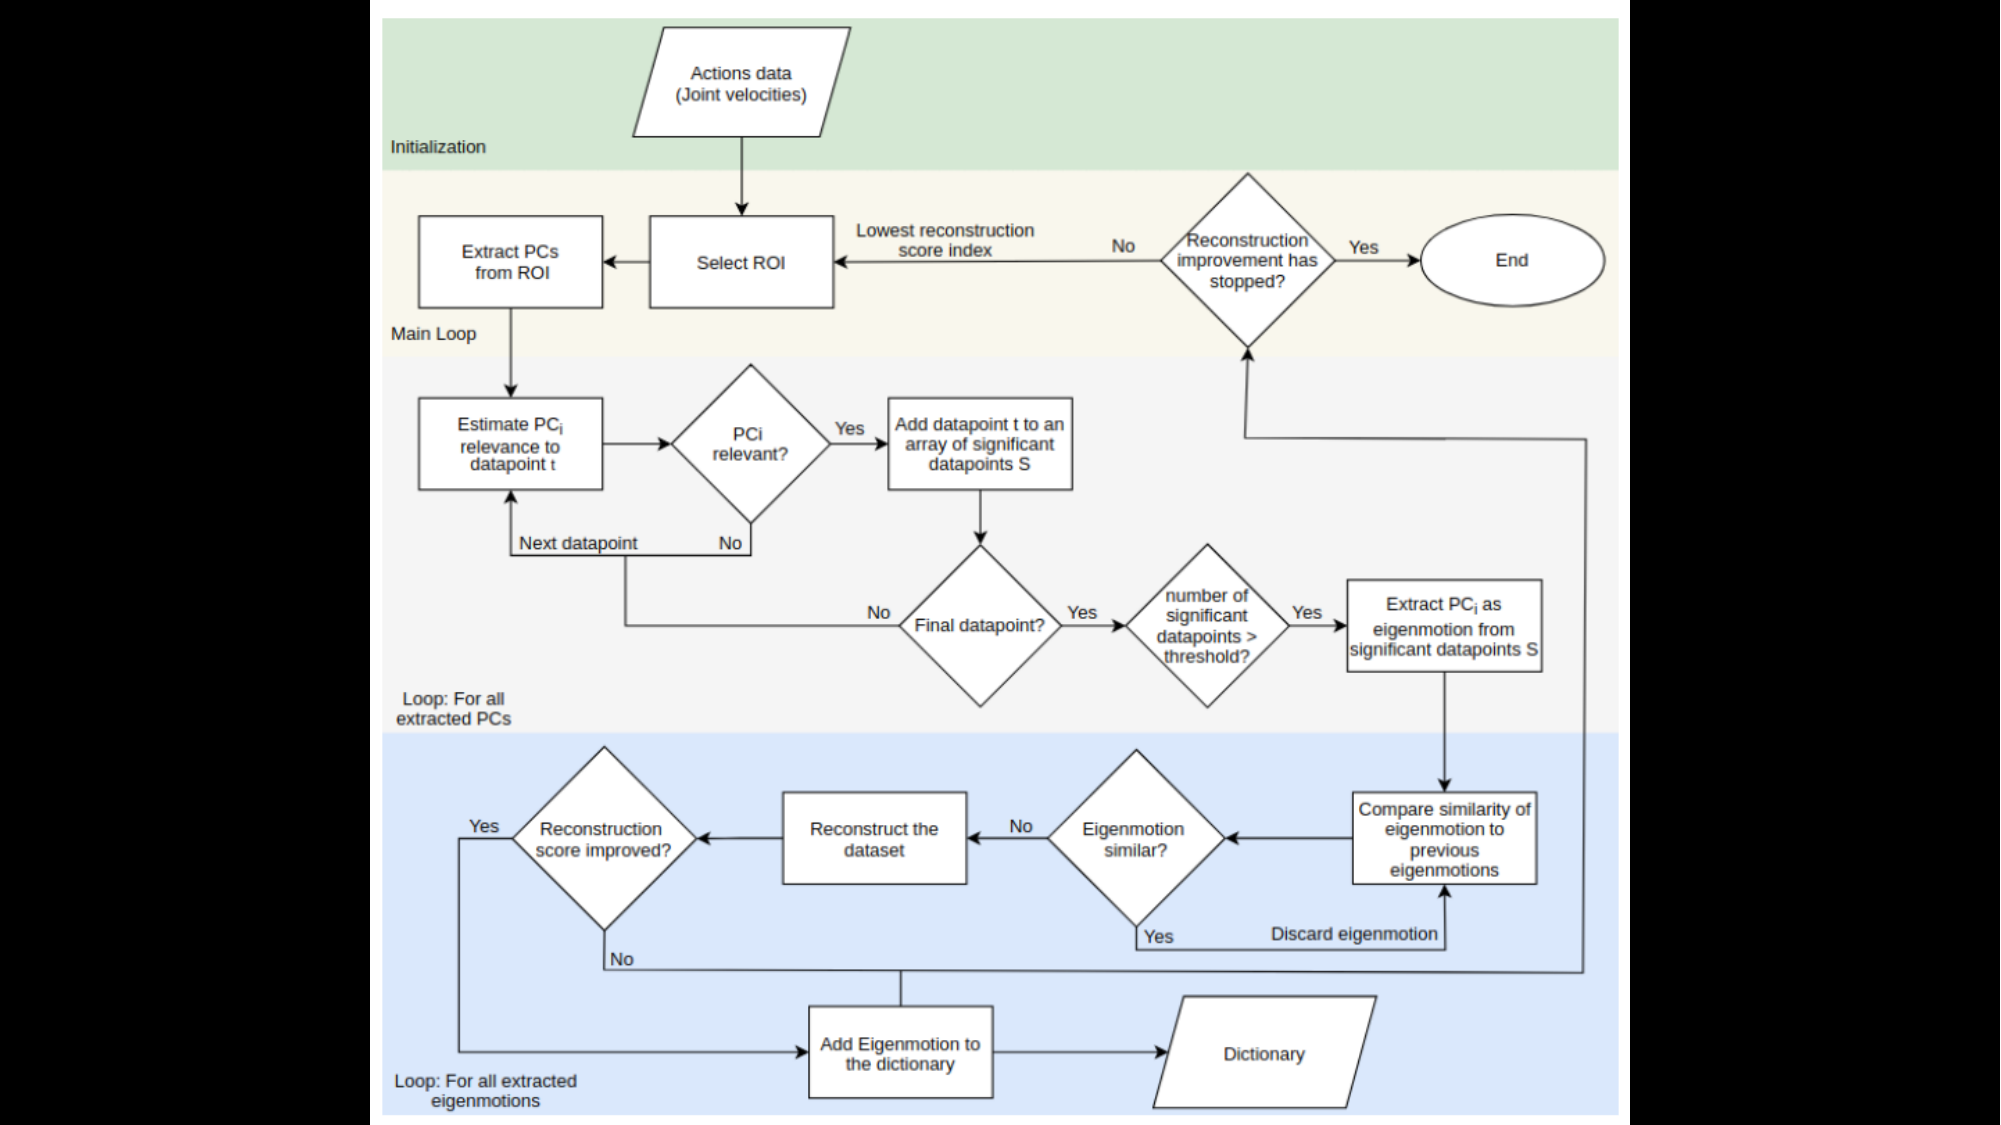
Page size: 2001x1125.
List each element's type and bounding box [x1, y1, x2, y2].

picture [370, 0, 1630, 1125]
